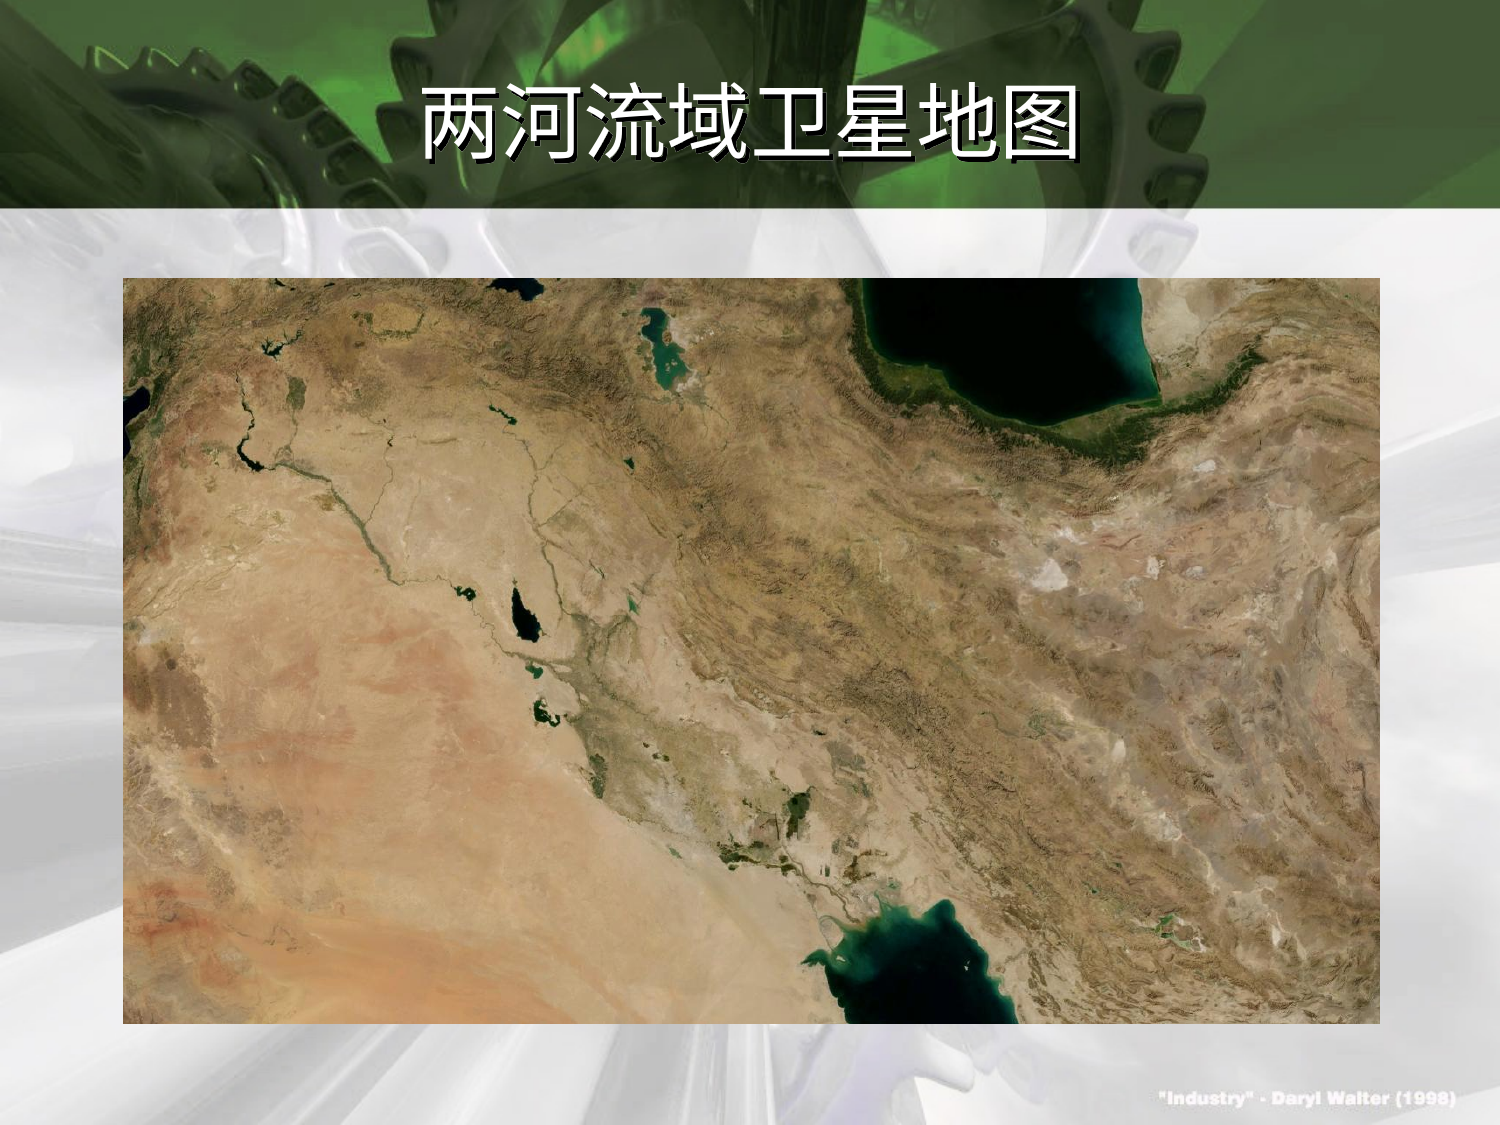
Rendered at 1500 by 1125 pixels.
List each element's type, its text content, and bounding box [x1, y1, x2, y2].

title 两河流域卫星地图 [112, 24, 1388, 213]
picture [0, 0, 1500, 1125]
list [123, 278, 1381, 1024]
